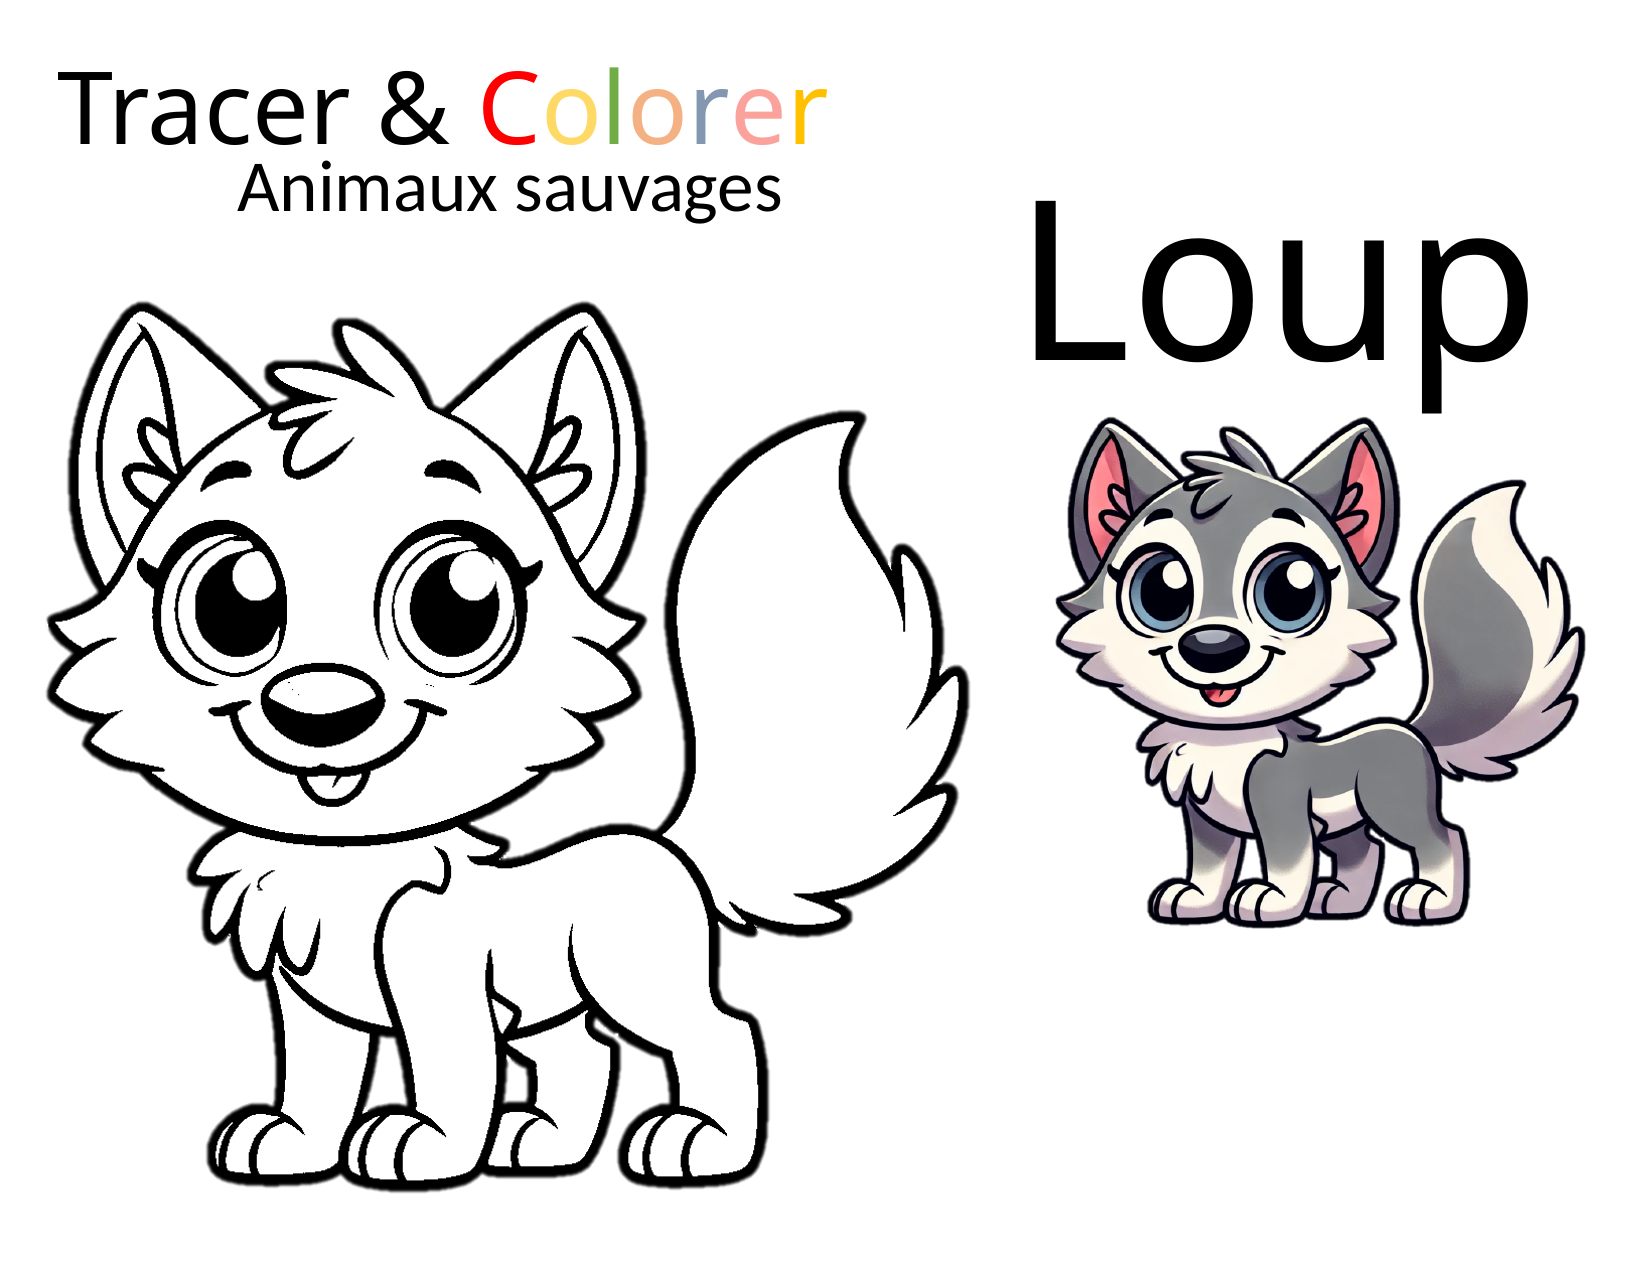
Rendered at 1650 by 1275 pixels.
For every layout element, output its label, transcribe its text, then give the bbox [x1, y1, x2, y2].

text_box Animaux sauvages [42, 173, 978, 234]
text_box Tracer & Colorer [42, 36, 1007, 173]
picture [0, 234, 1617, 1265]
text_box Loup [978, 130, 1614, 378]
